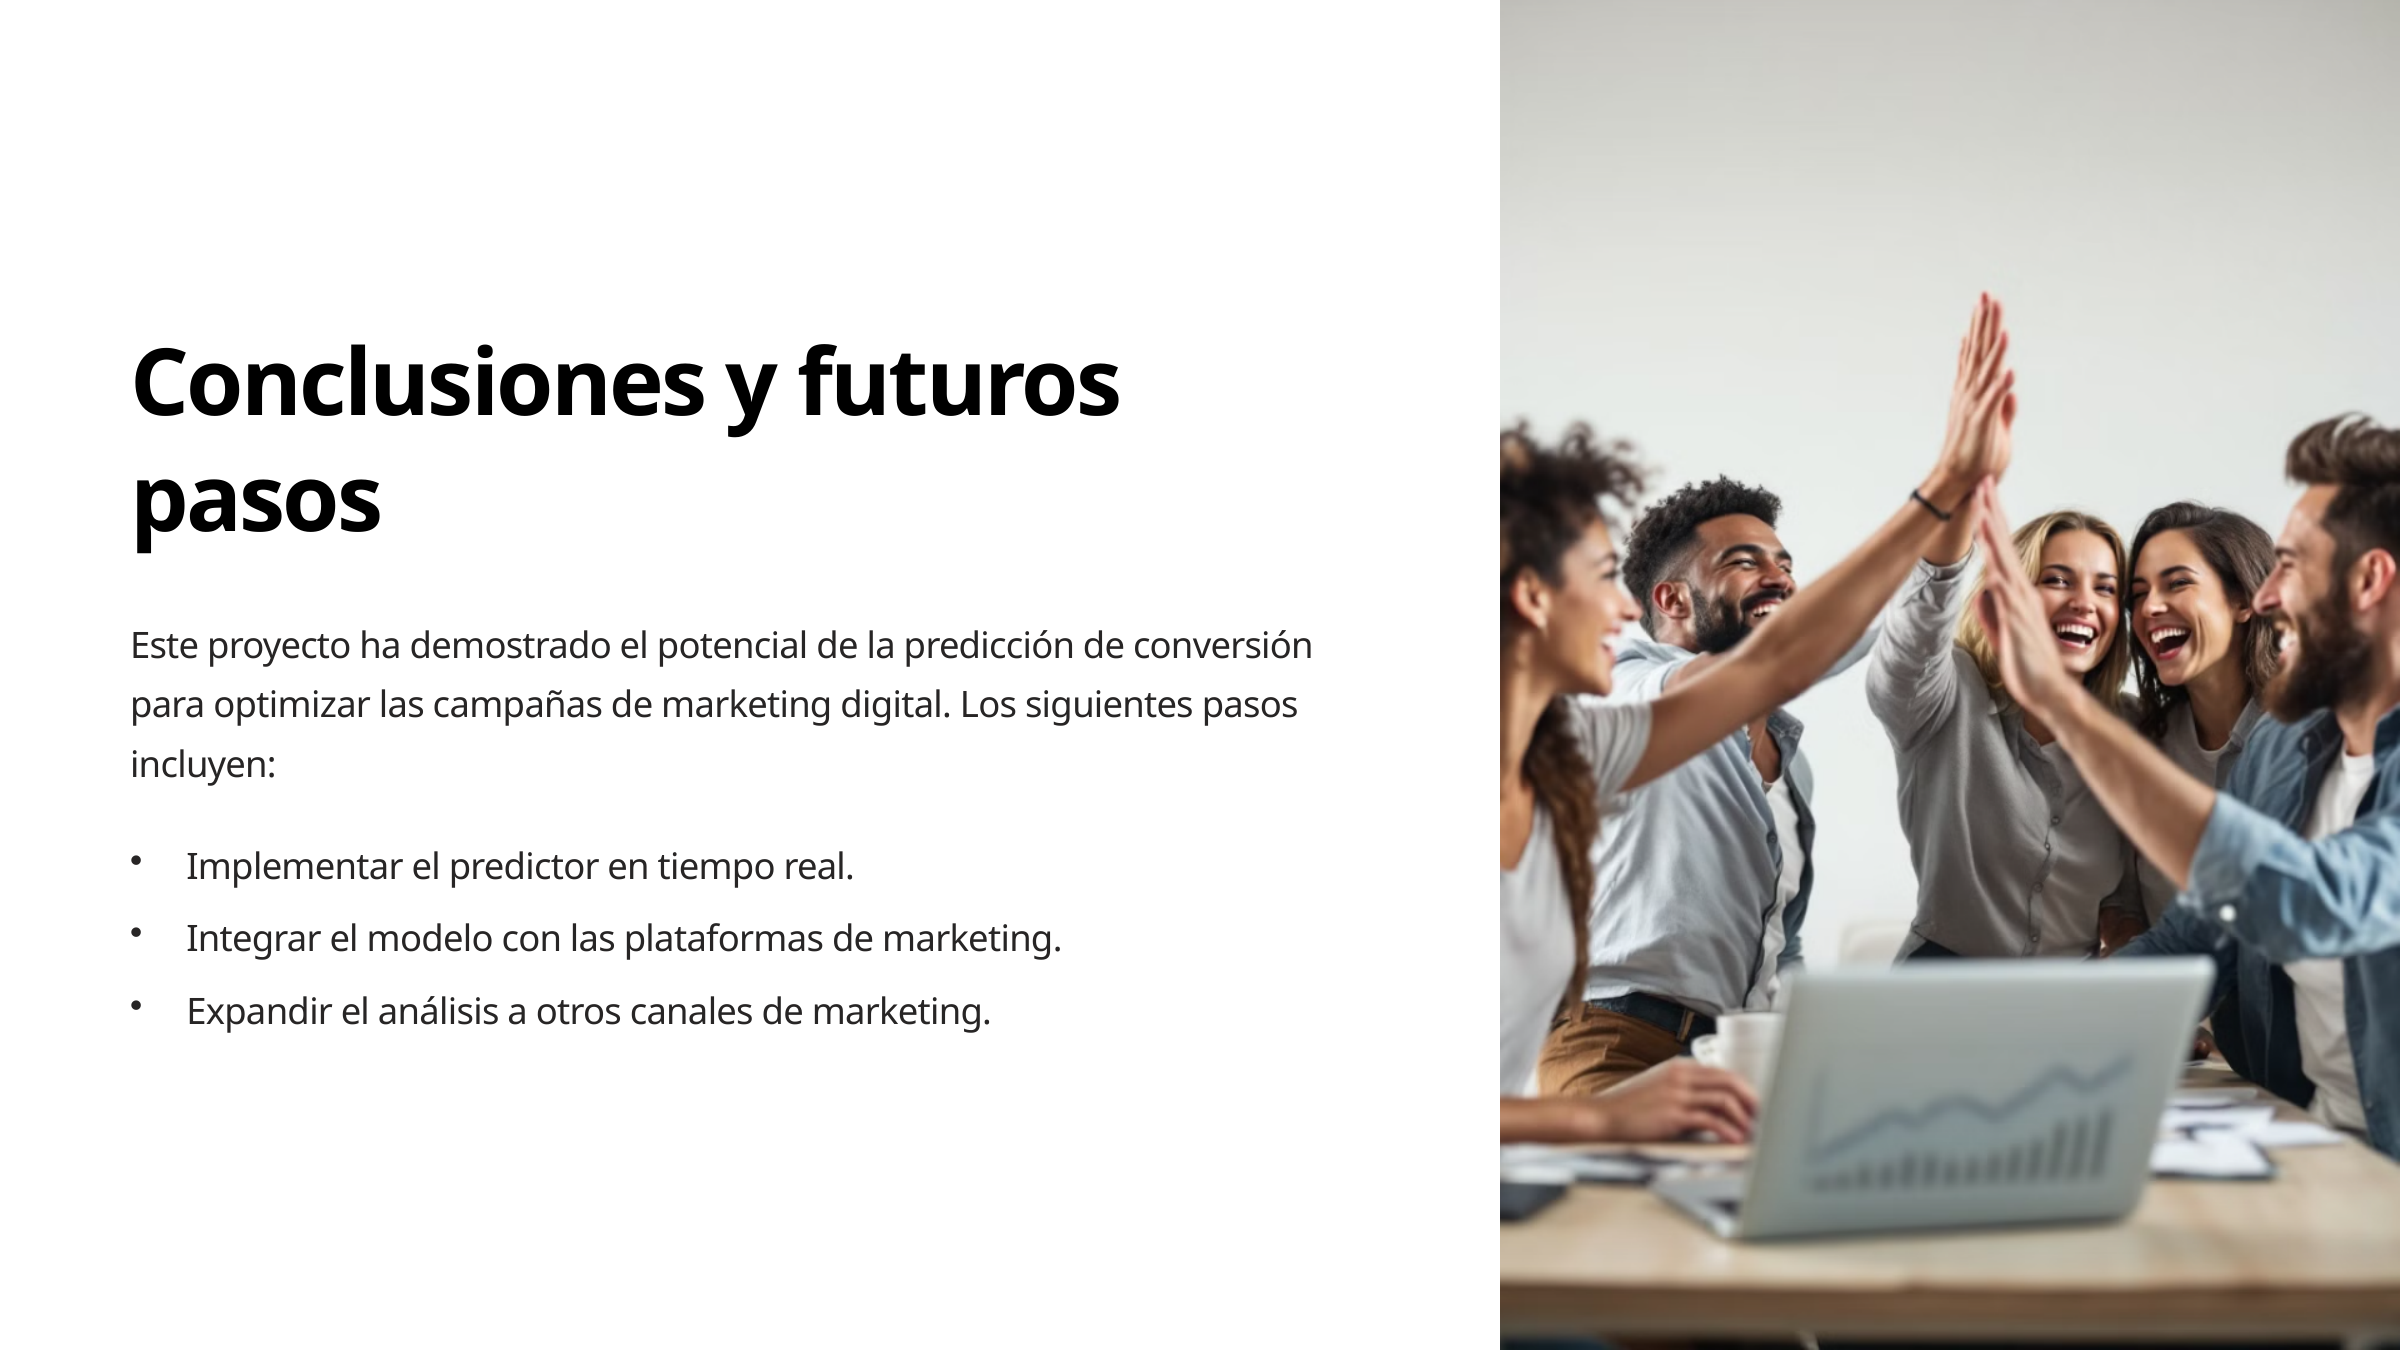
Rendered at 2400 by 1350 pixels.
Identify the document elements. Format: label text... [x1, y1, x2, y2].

text_box Este proyecto ha demostrado el potencial de la predicción de conversión para optimizar las campañas de marketing digital. Los siguientes pasos incluyen: [130, 606, 1370, 786]
text_box Integrar el modelo con las plataformas de marketing. [130, 899, 1370, 960]
text_box Conclusiones y futuros pasos [130, 318, 1370, 551]
text_box Expandir el análisis a otros canales de marketing. [130, 972, 1370, 1032]
text_box Implementar el predictor en tiempo real. [130, 827, 1370, 887]
picture [1499, 0, 2400, 1350]
